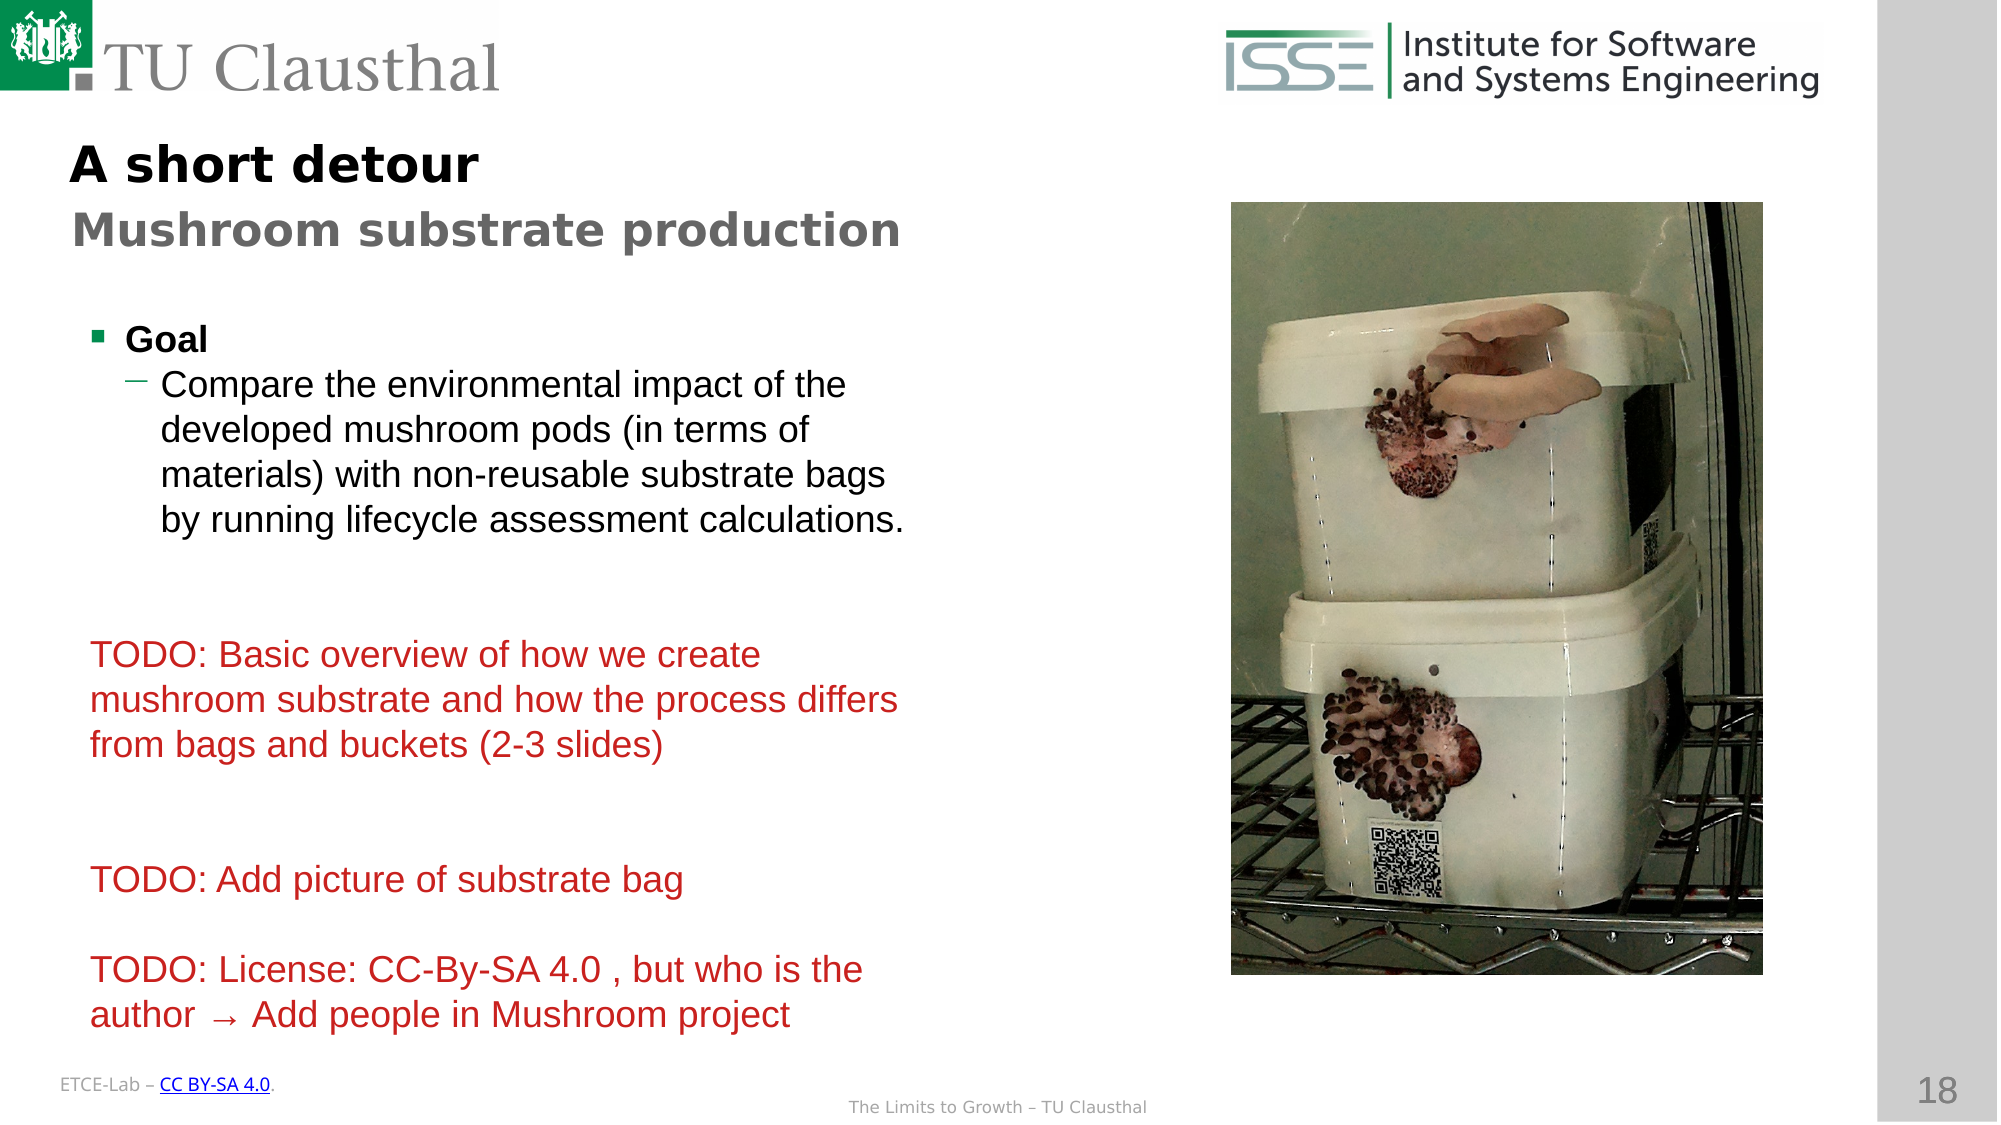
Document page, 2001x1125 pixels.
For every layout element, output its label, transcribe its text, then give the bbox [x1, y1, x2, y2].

text_box Mushroom substrate production [70, 188, 1768, 268]
text_box ETCE-Lab – CC BY-SA 4.0. [44, 1064, 1772, 1106]
text_box Goal Compare the environmental impact of the developed mushroom pods (in terms of materials) with non-reusable substrate bags by running lifecycle assessment calculations. TODO: Basic overview of how we create mushroom substrate and how the process differs from bags and buckets (2-3 slides) TODO: Add picture of substrate bag TODO: License: CC-By-SA 4.0 , but who is the author → Add people in Mushroom project [75, 262, 938, 975]
text_box A short detour [55, 125, 1817, 206]
picture [0, 0, 499, 91]
picture [1230, 202, 1763, 975]
picture [1218, 22, 1824, 105]
